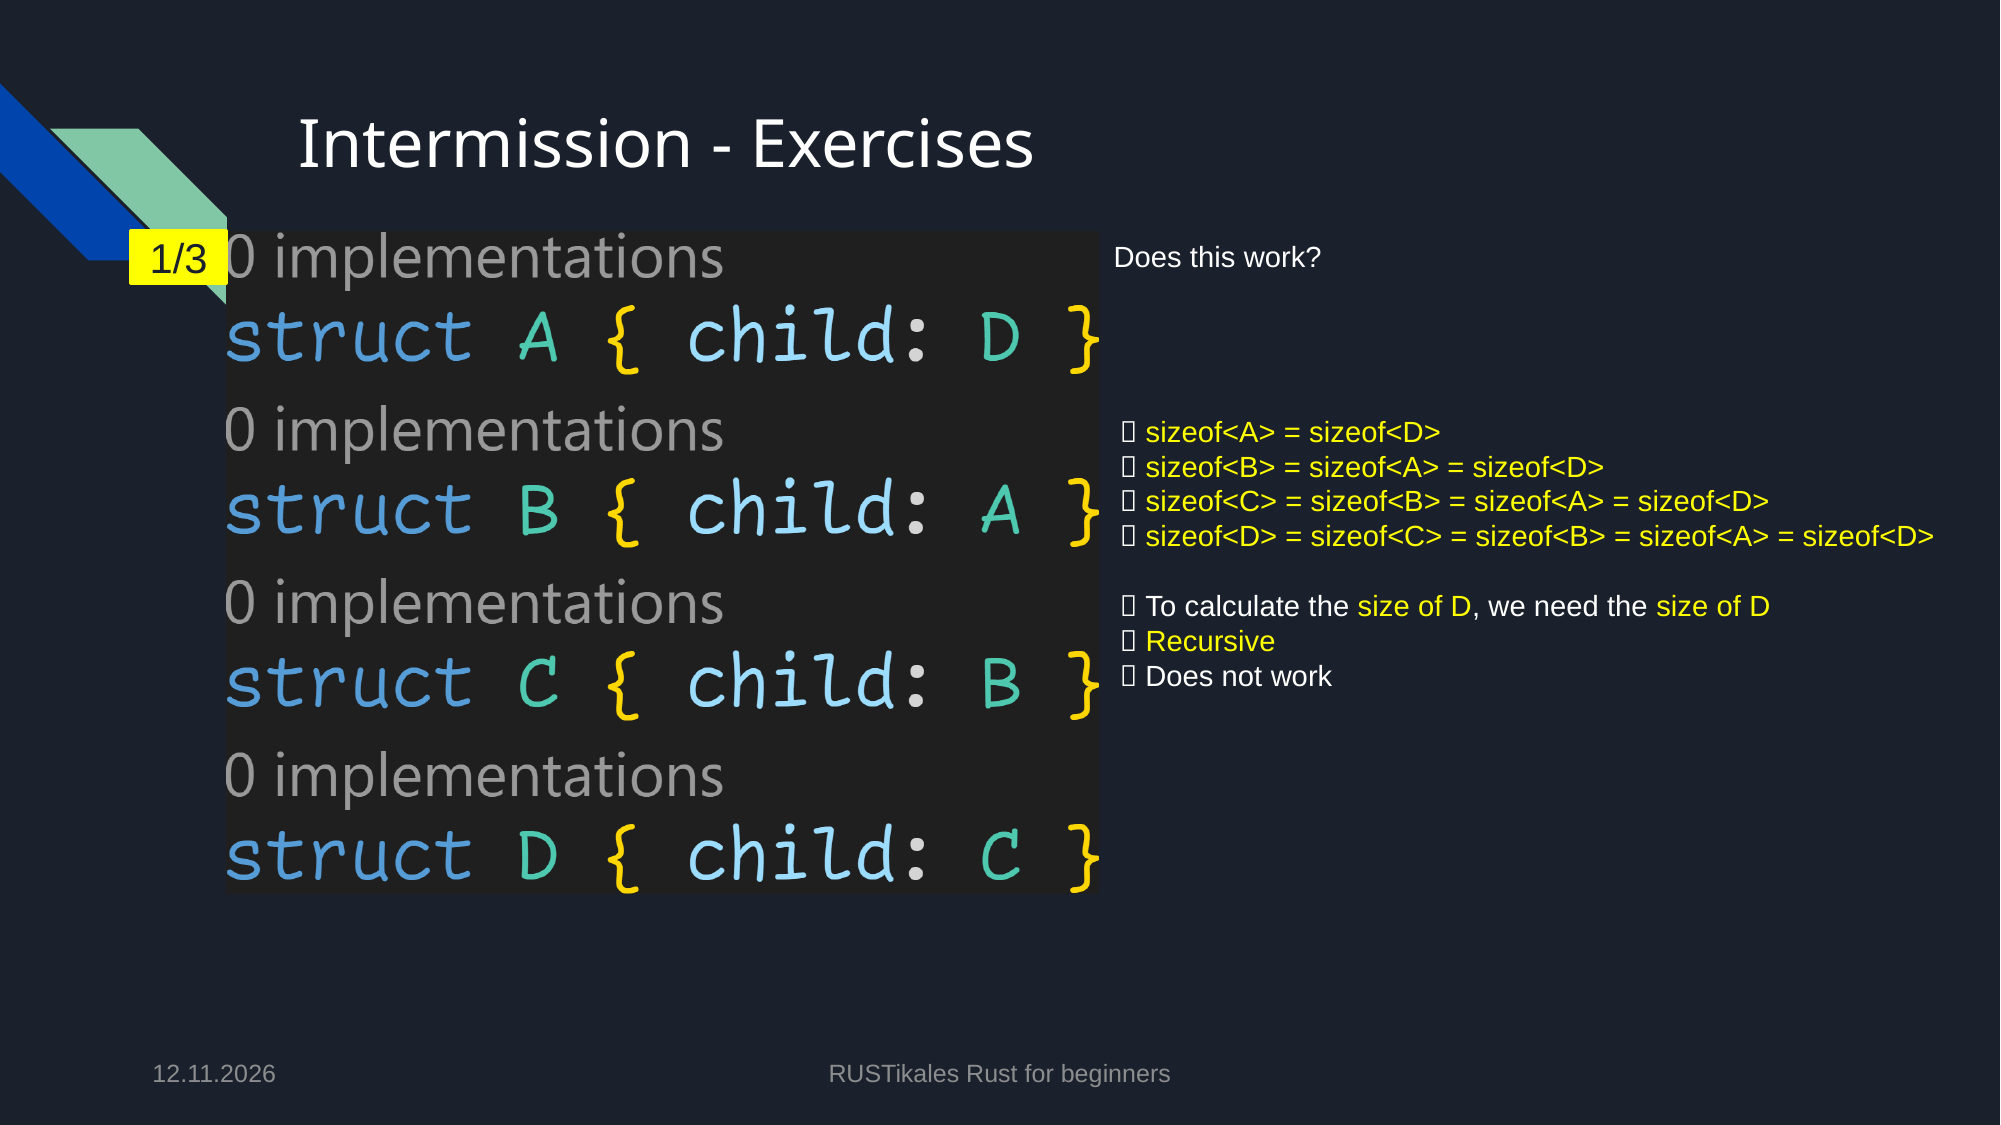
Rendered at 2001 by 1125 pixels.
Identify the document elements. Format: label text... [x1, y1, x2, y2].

text_box 1/3 [129, 229, 226, 285]
picture [225, 231, 1100, 894]
footer RUSTikales Rust for beginners [662, 1042, 1338, 1103]
text_box  sizeof<A> = sizeof<D>  sizeof<B> = sizeof<A> = sizeof<D>  sizeof<C> = sizeof<B> = sizeof<A> = sizeof<D>  sizeof<D> = sizeof<C> = sizeof<B> = sizeof<A> = sizeof<D>  To calculate the size of D, we need the size of D  Recursive  Does not work [1105, 405, 1951, 700]
title Intermission - Exercises [283, 86, 1824, 287]
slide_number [137, 1042, 588, 1103]
